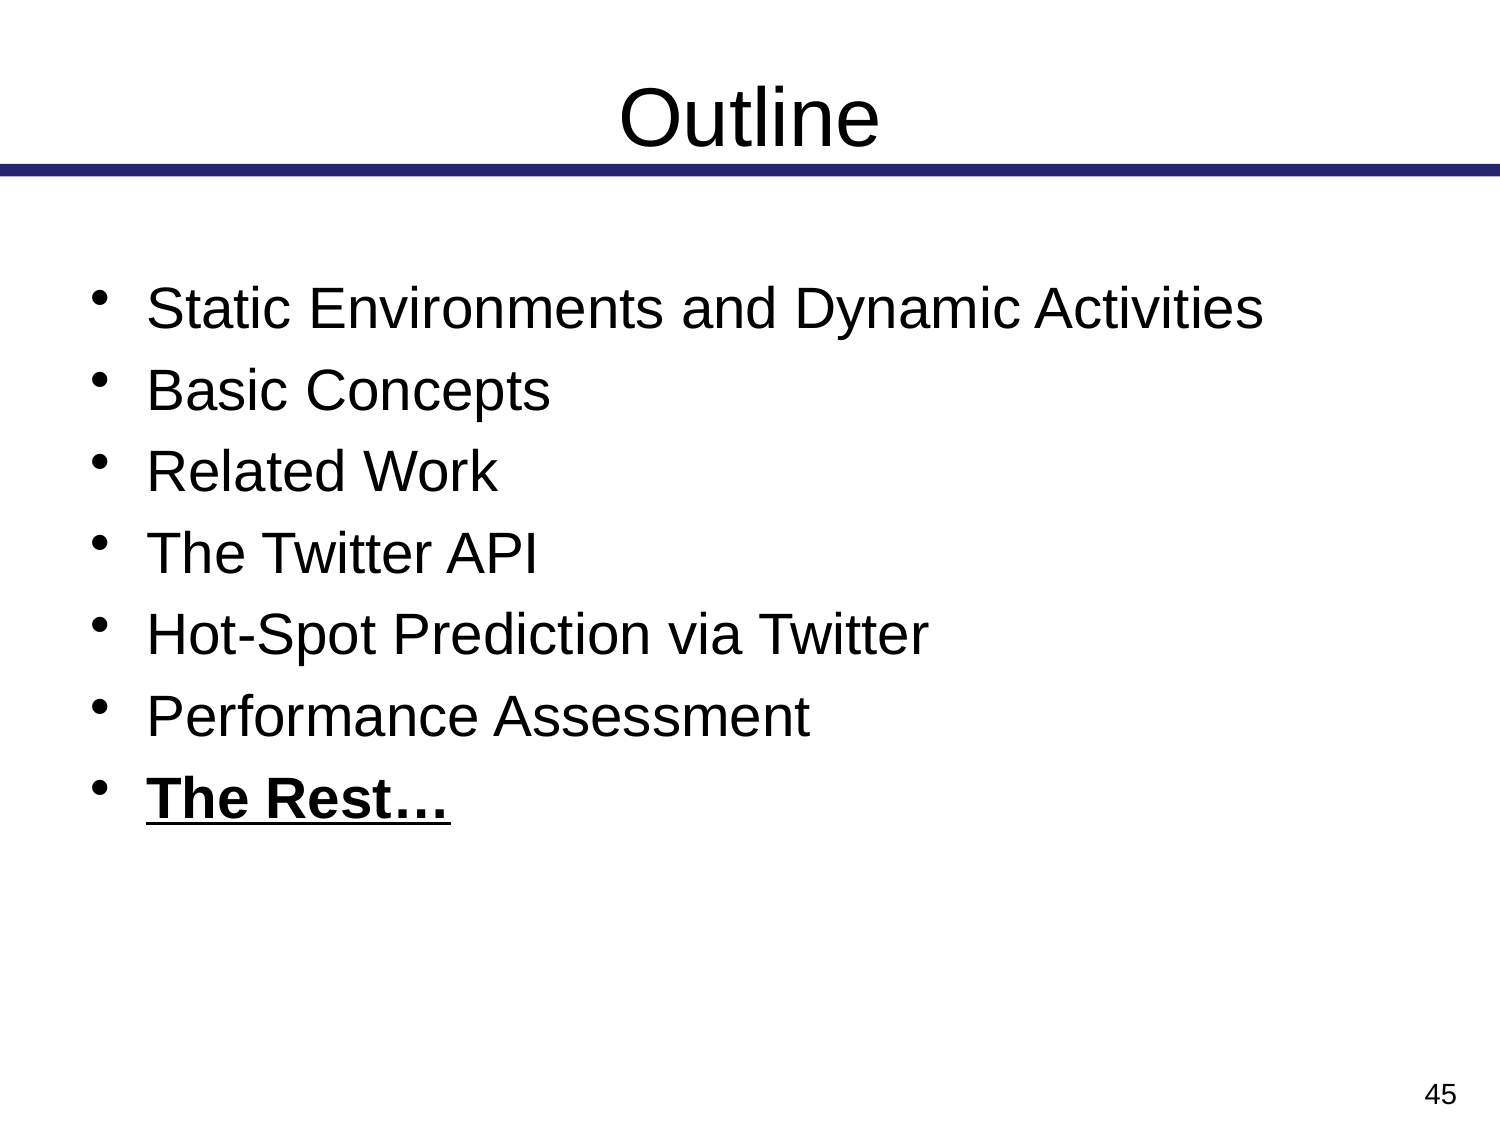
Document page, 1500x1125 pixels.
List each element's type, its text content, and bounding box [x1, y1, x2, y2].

list Static Environments and Dynamic Activities Basic Concepts Related Work The Twitter API Hot-Spot Prediction via Twitter Performance Assessment The Rest… [75, 262, 1425, 1050]
title Outline [75, 19, 1425, 207]
slide_number 45 [1122, 1067, 1473, 1125]
